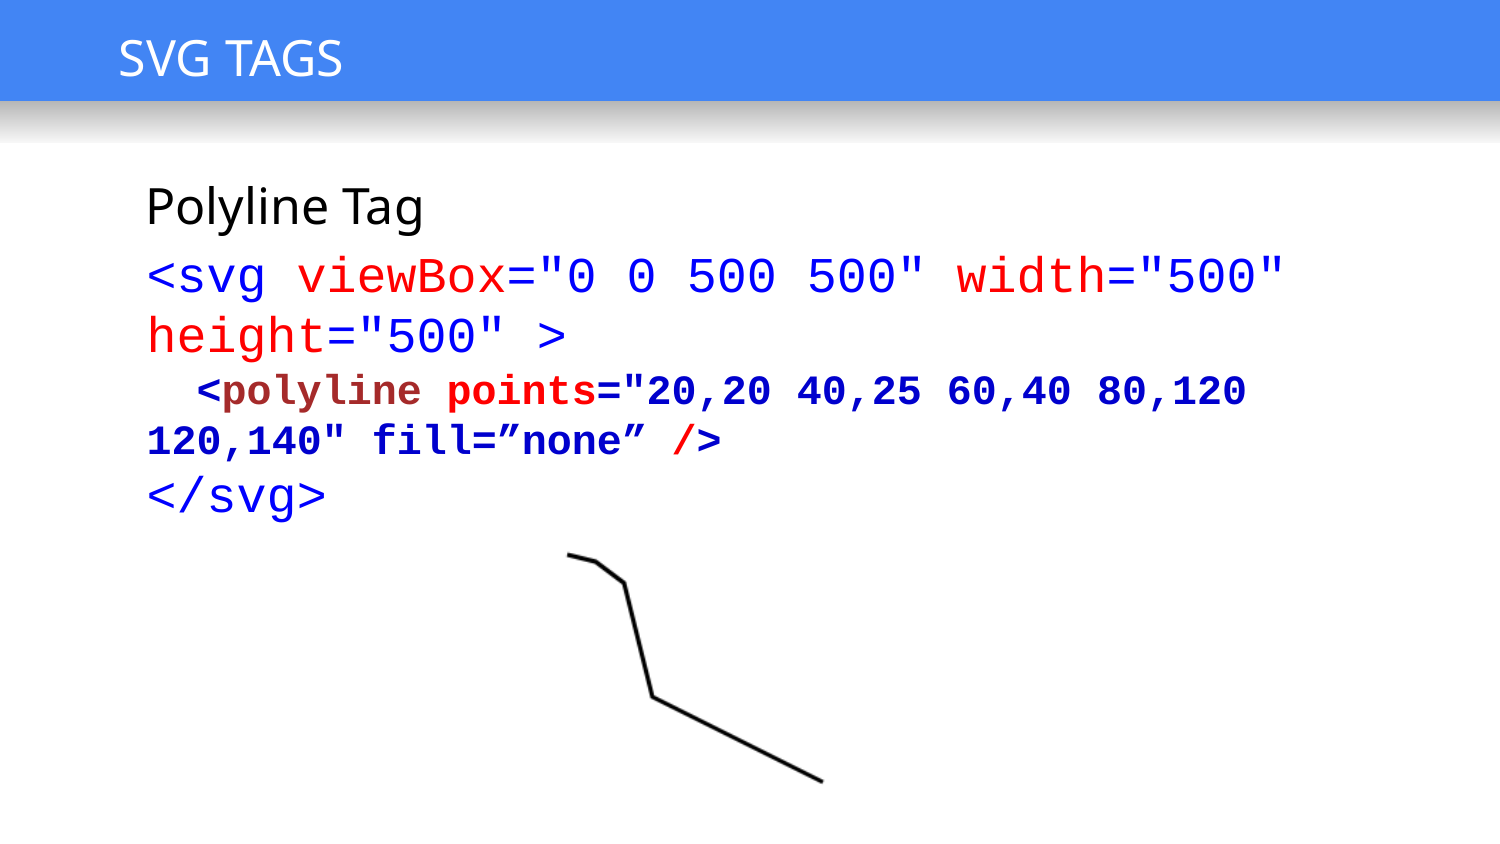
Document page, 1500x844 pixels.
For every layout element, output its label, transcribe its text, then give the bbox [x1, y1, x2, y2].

text_box SVG TAGS [103, 11, 695, 90]
text_box [0, 101, 1500, 143]
text_box <svg viewBox="0 0 500 500" width="500" height="500" > <polyline points="20,20 40,25 60,40 80,120 120,140" fill=”none” /> </svg> [131, 227, 1459, 660]
text_box [0, 0, 1500, 101]
text_box Polyline Tag [117, 150, 589, 277]
picture [549, 523, 854, 802]
